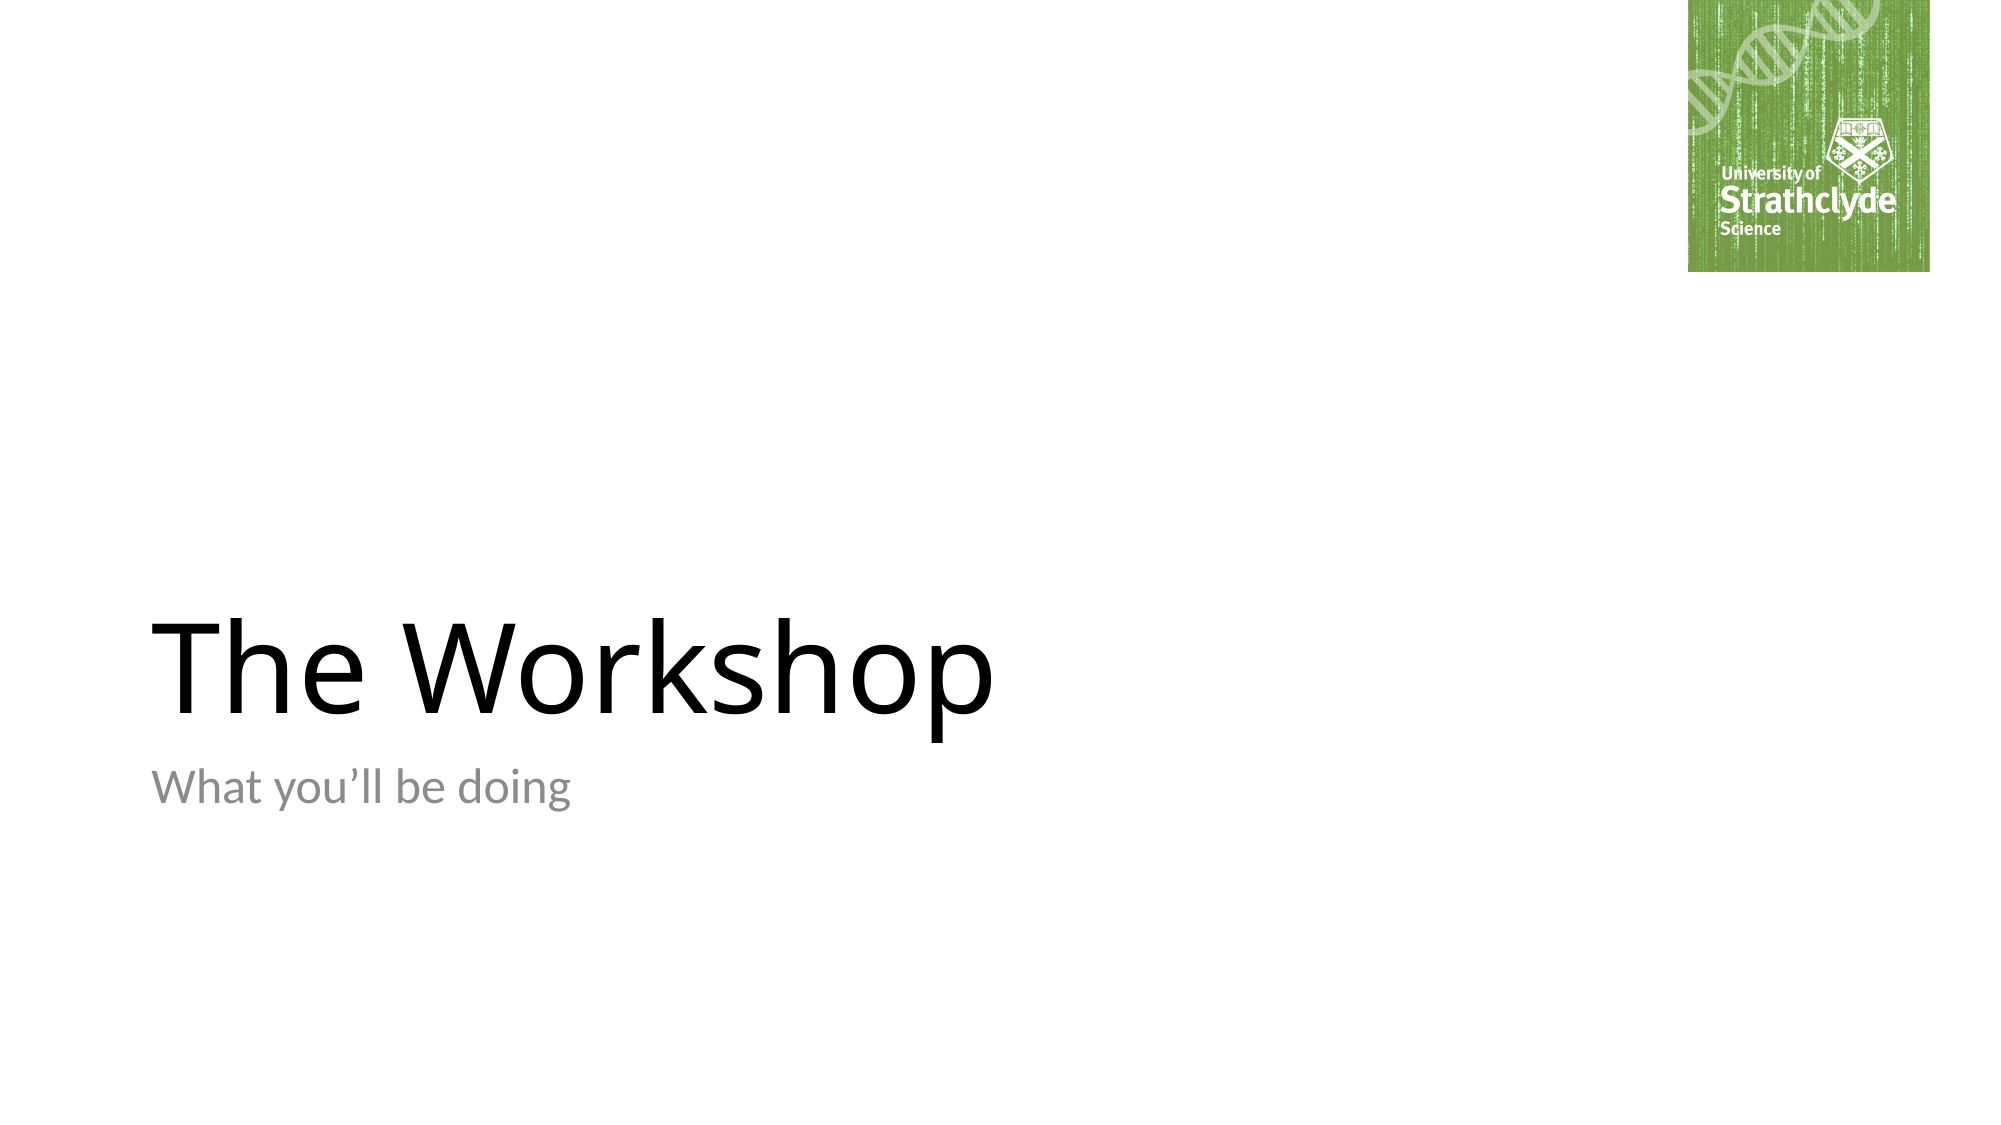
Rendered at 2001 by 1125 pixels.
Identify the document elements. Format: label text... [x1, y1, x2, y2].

picture [1688, 0, 1930, 272]
list What you’ll be doing [136, 752, 1862, 999]
title The Workshop [136, 280, 1862, 749]
